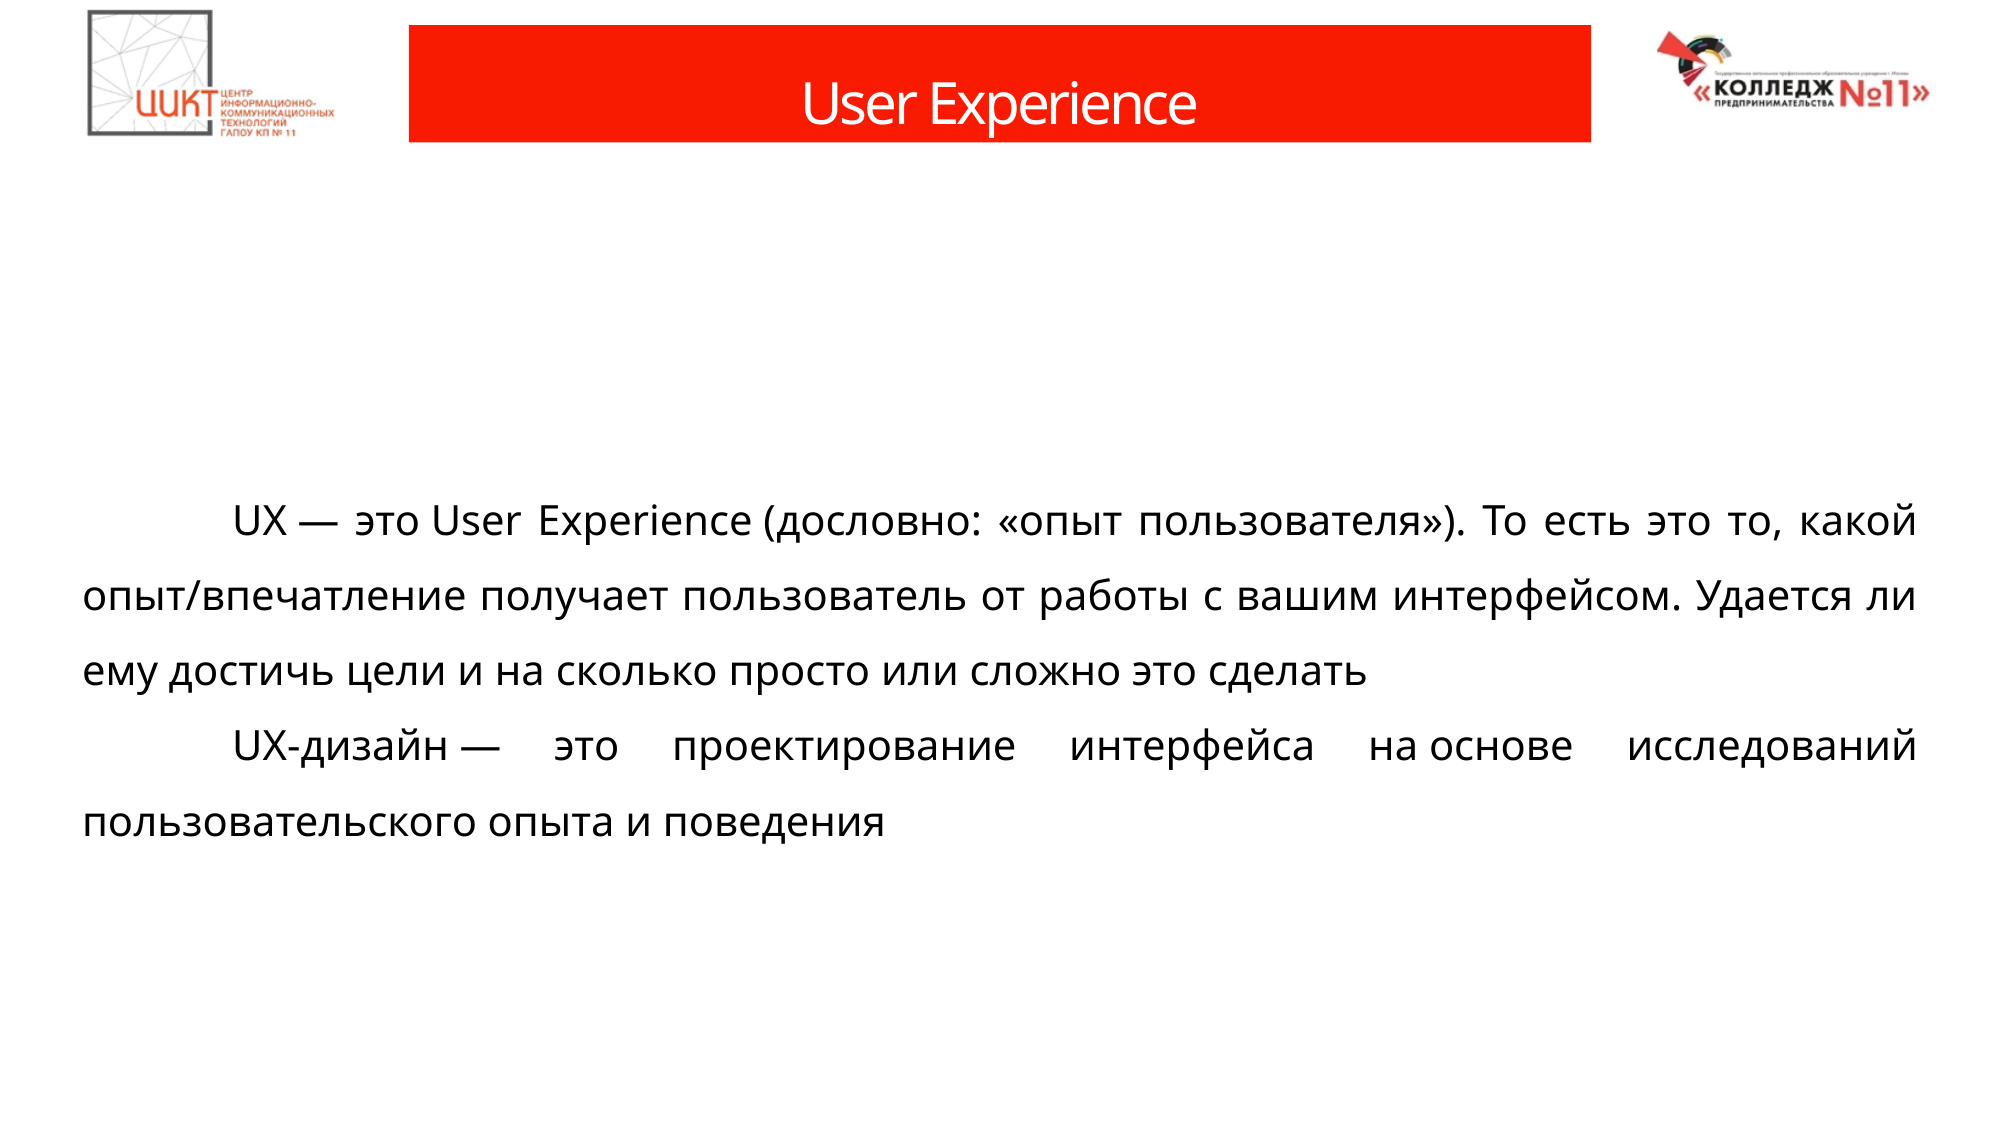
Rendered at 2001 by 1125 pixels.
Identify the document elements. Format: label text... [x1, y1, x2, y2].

picture [1657, 0, 1933, 149]
title User Experience [408, 28, 1592, 147]
list UX — это User Experience (дословно: «опыт пользователя»). То есть это то, какой опыт/впечатление получает пользователь от работы с вашим интерфейсом. Удается ли ему достичь цели и на сколько просто или сложно это сделать UX-дизайн — это проектирование интерфейса на основе исследований пользовательского опыта и поведения [67, 249, 1933, 1063]
picture [67, 0, 343, 168]
